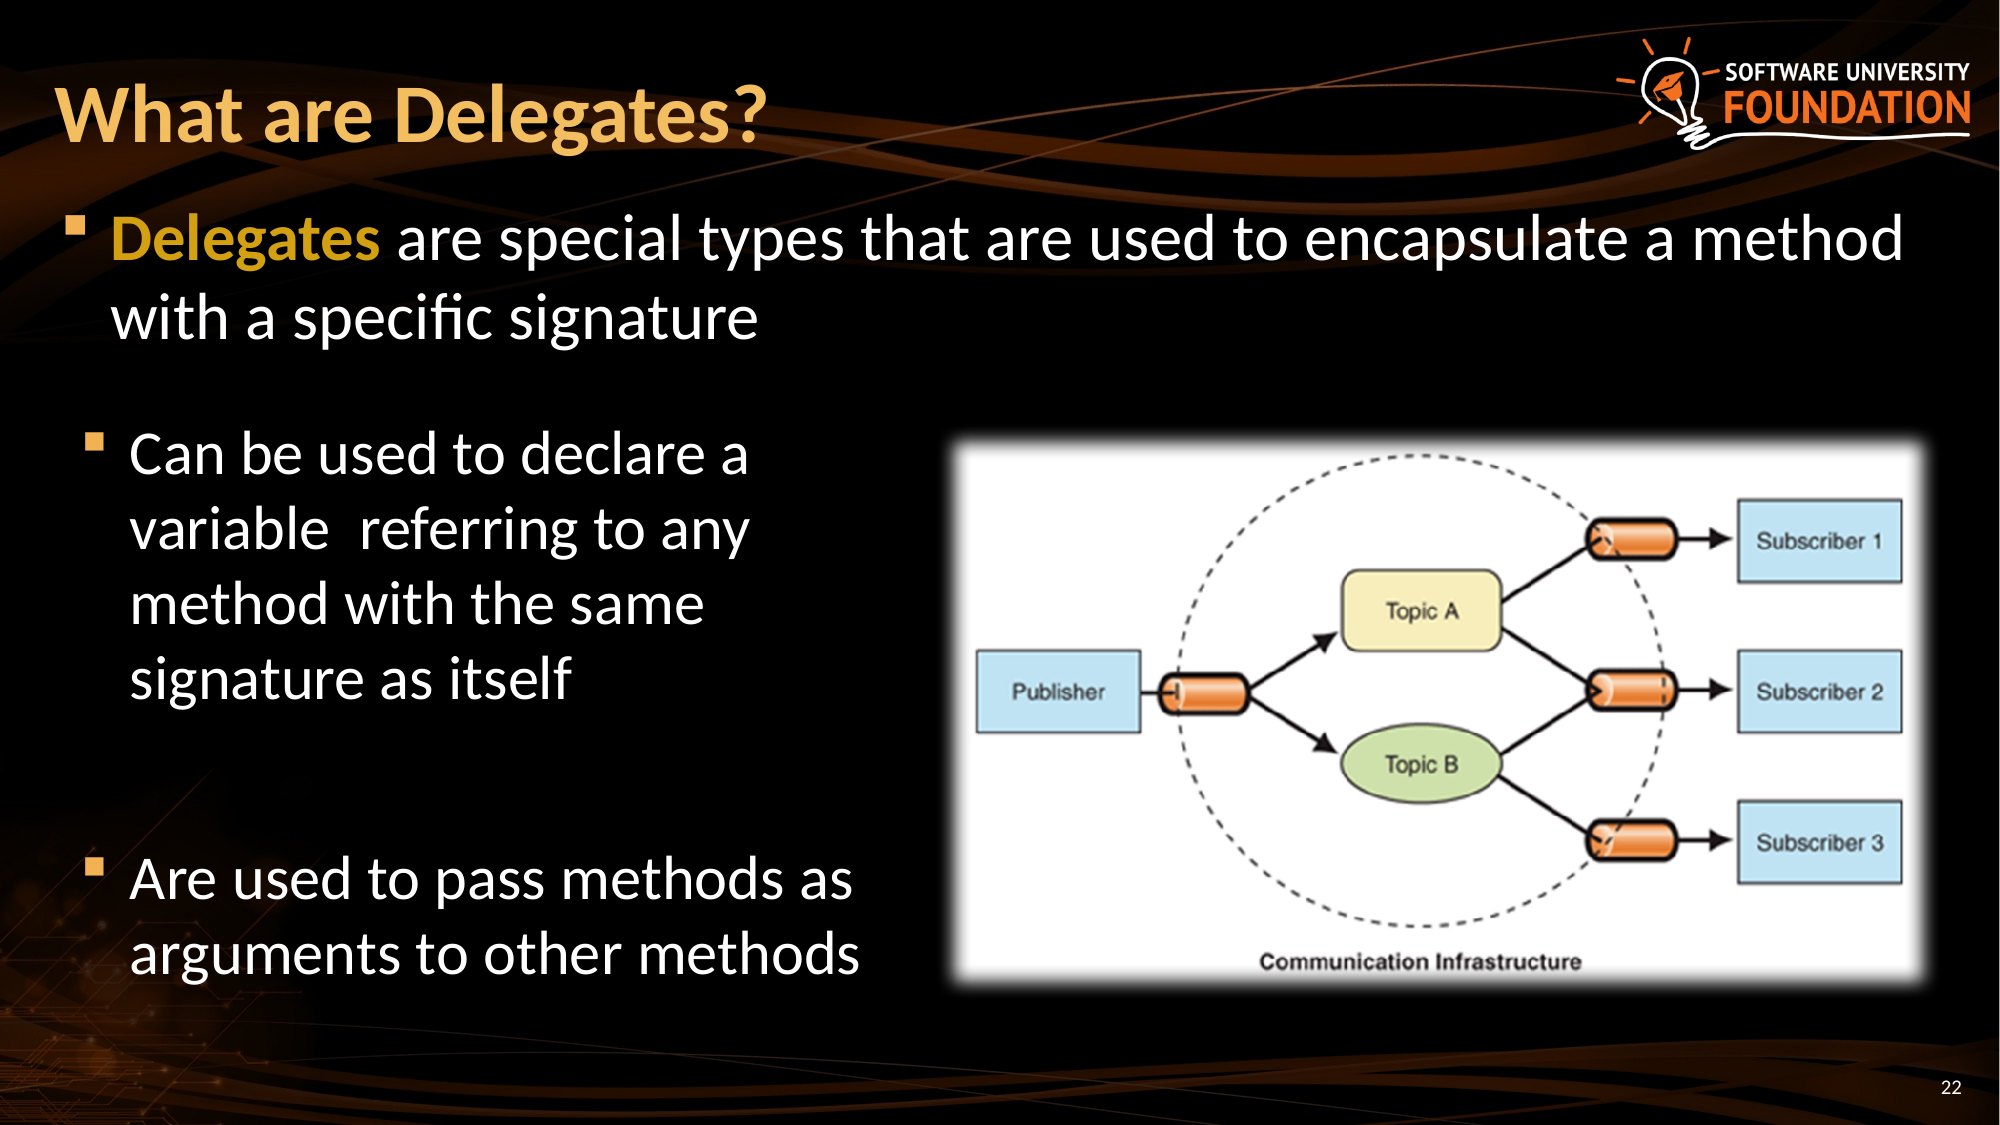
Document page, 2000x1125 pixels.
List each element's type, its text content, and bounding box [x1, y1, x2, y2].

picture [0, 0, 2000, 1125]
slide_number 22 [1897, 1070, 1968, 1103]
list Can be used to declare a variable referring to any method with the same signature as itself Are used to pass methods as arguments to other methods [62, 406, 950, 1019]
text_box Delegates are special types that are used to encapsulate a method with a specific signature [42, 187, 1962, 356]
text_box What are Delegates? [37, 24, 1609, 208]
